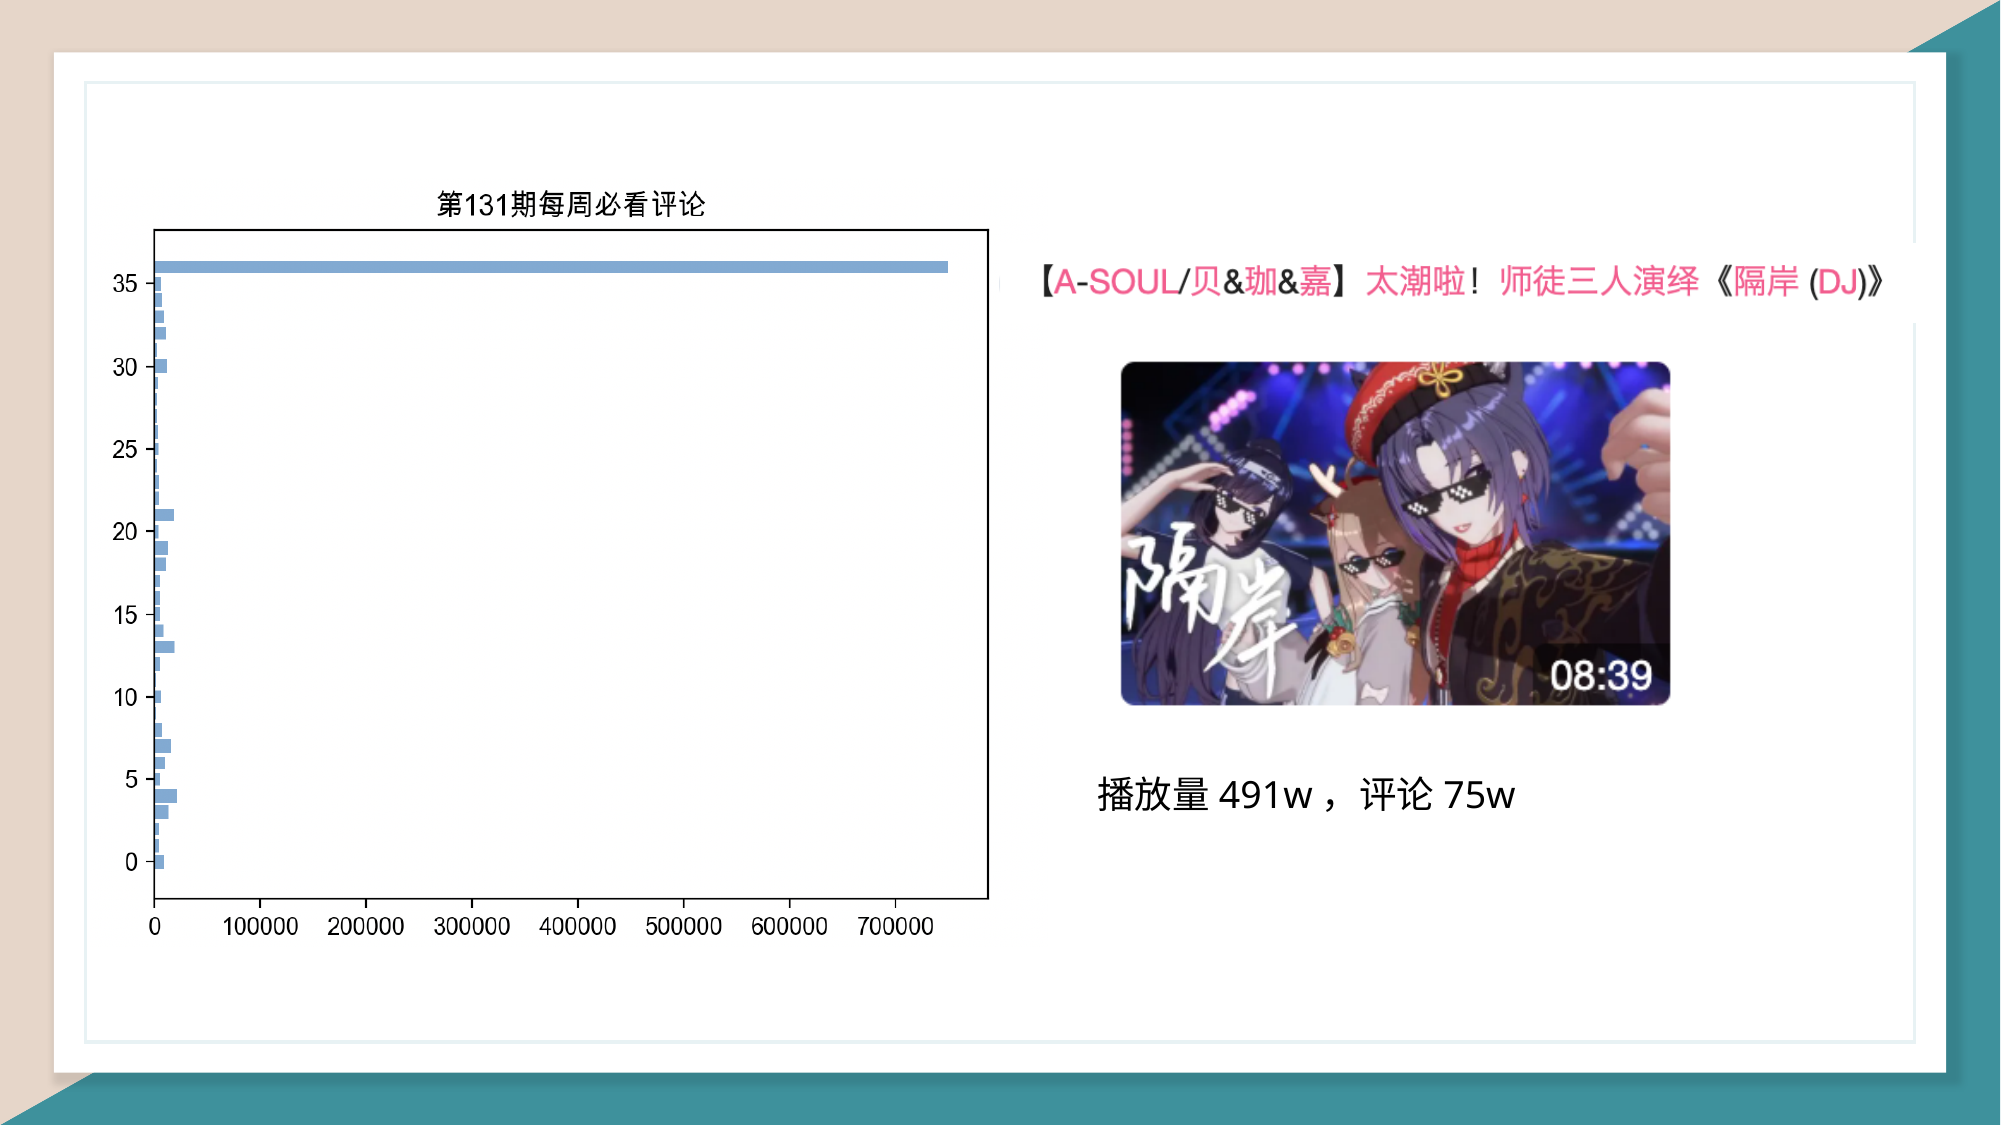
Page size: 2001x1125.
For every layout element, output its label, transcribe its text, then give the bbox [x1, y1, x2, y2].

text_box 播放量491w，评论75w [1082, 763, 1804, 823]
picture [90, 178, 1928, 947]
